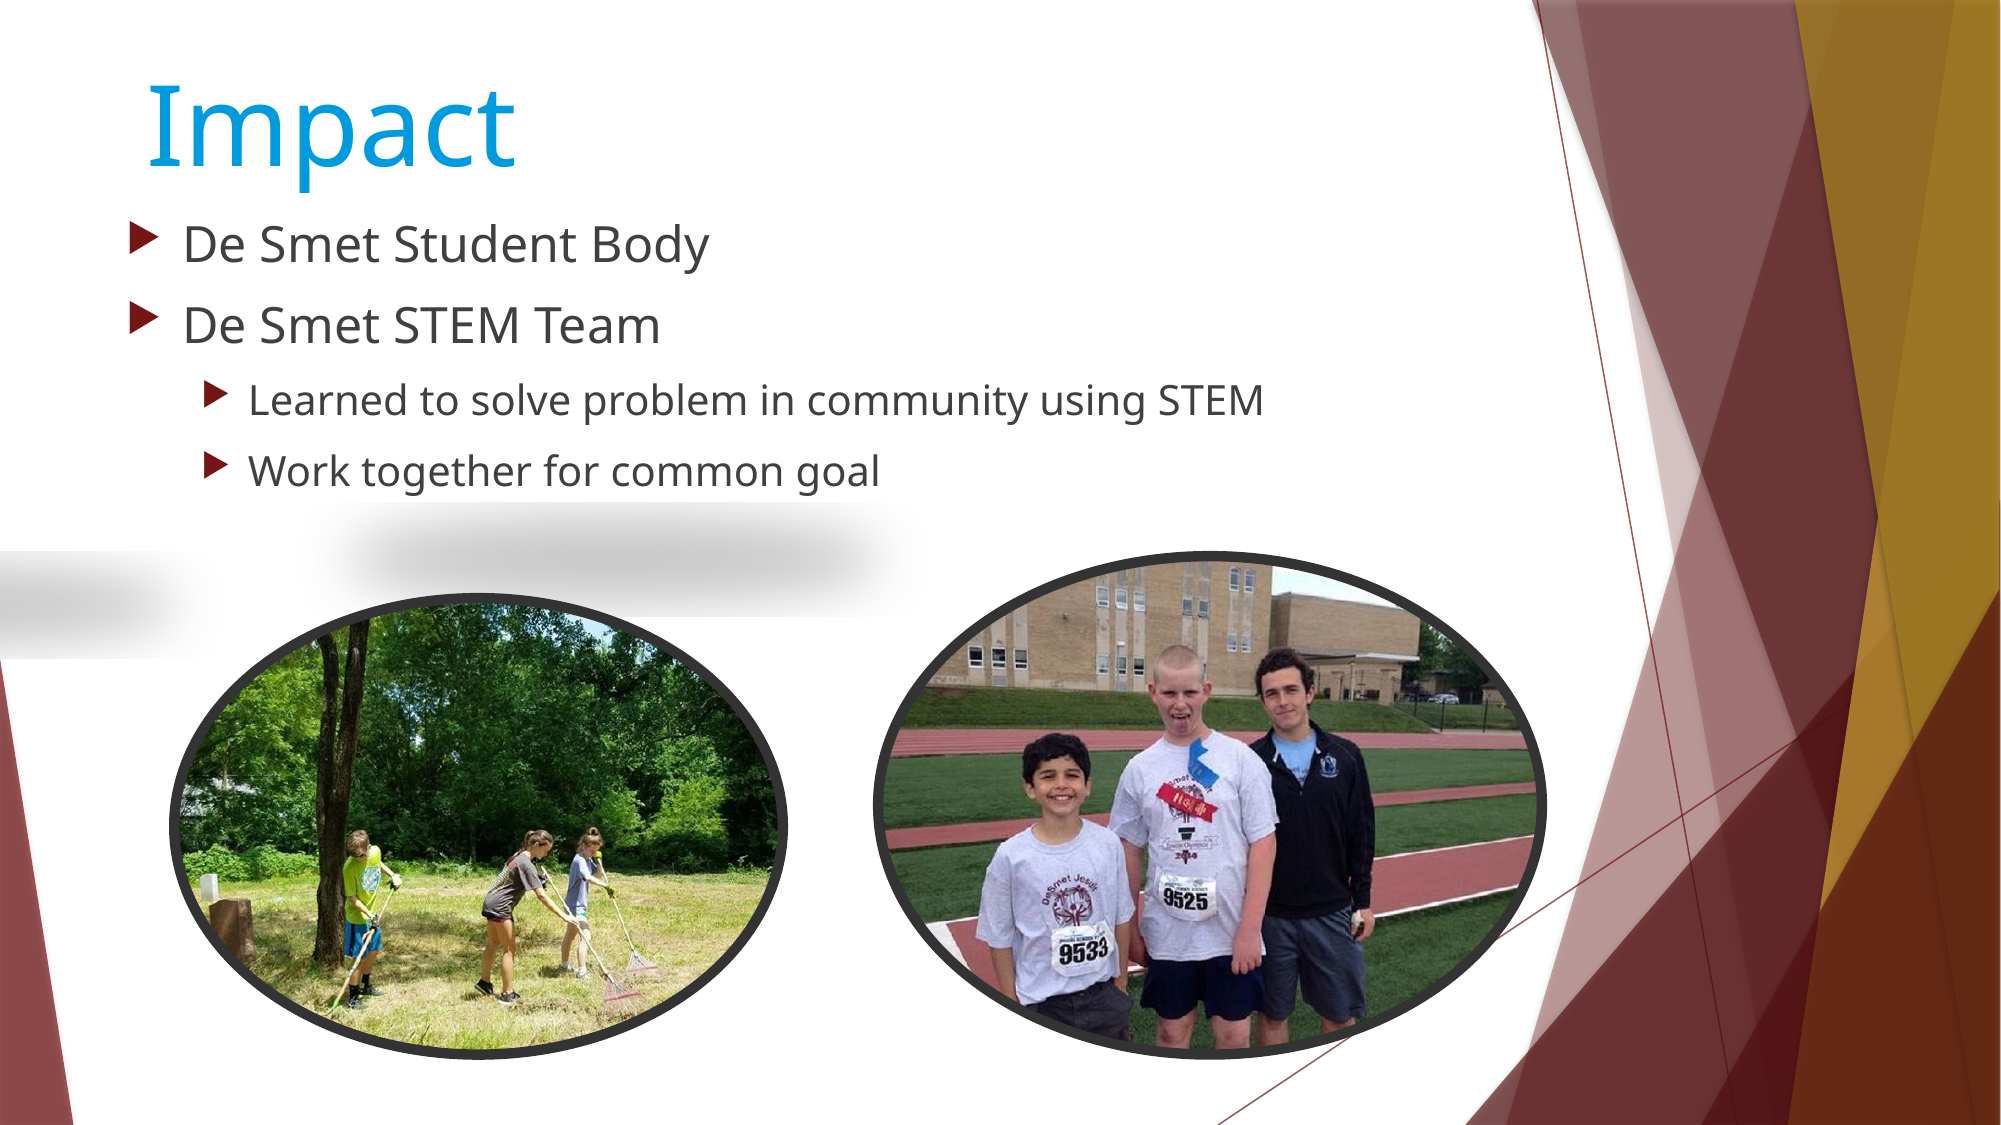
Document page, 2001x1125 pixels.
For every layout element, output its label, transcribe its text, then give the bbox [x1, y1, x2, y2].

list De Smet Student Body De Smet STEM Team Learned to solve problem in community using STEM Work together for common goal [111, 604, 1522, 1080]
title Impact [131, 46, 1542, 152]
picture [877, 555, 1543, 1056]
list De Smet Student Body De Smet STEM Team Learned to solve problem in community using STEM Work together for common goal [111, 204, 1522, 596]
picture [173, 597, 784, 1056]
